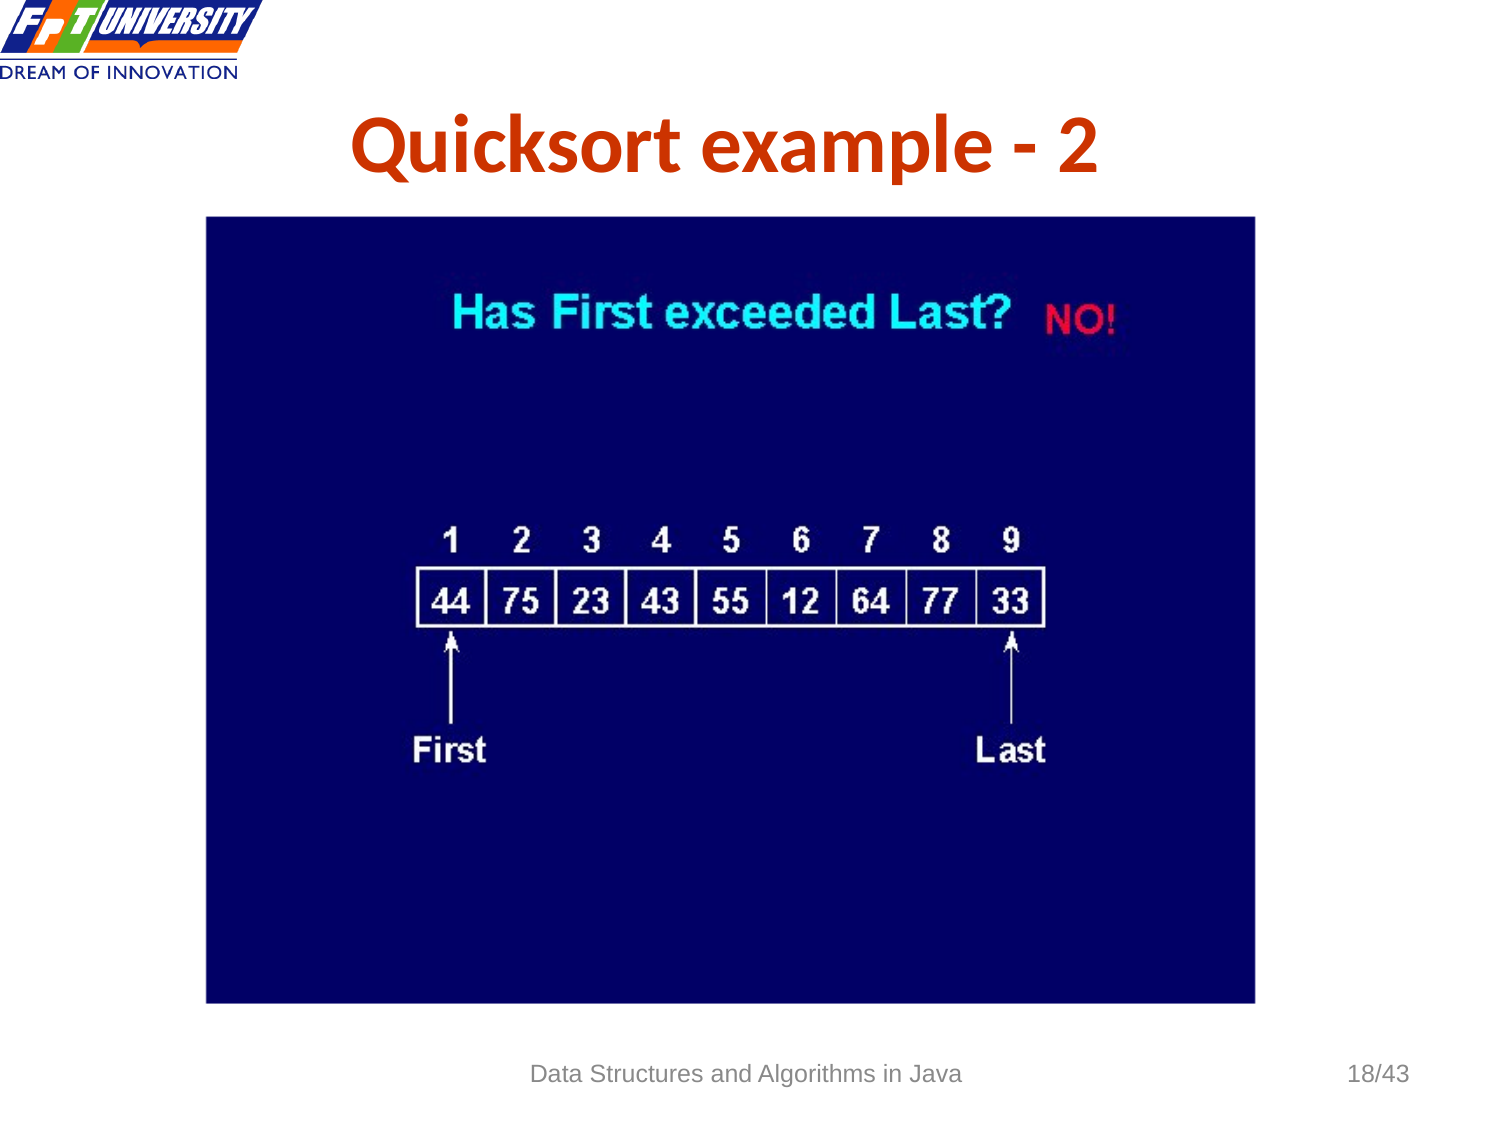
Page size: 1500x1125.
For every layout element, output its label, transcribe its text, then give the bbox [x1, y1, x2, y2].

picture [199, 212, 1263, 1010]
picture [0, 0, 263, 79]
slide_number 18/43 [1074, 1042, 1425, 1103]
footer Data Structures and Algorithms in Java [474, 1042, 1025, 1103]
title Quicksort example - 2 [224, 37, 1226, 210]
